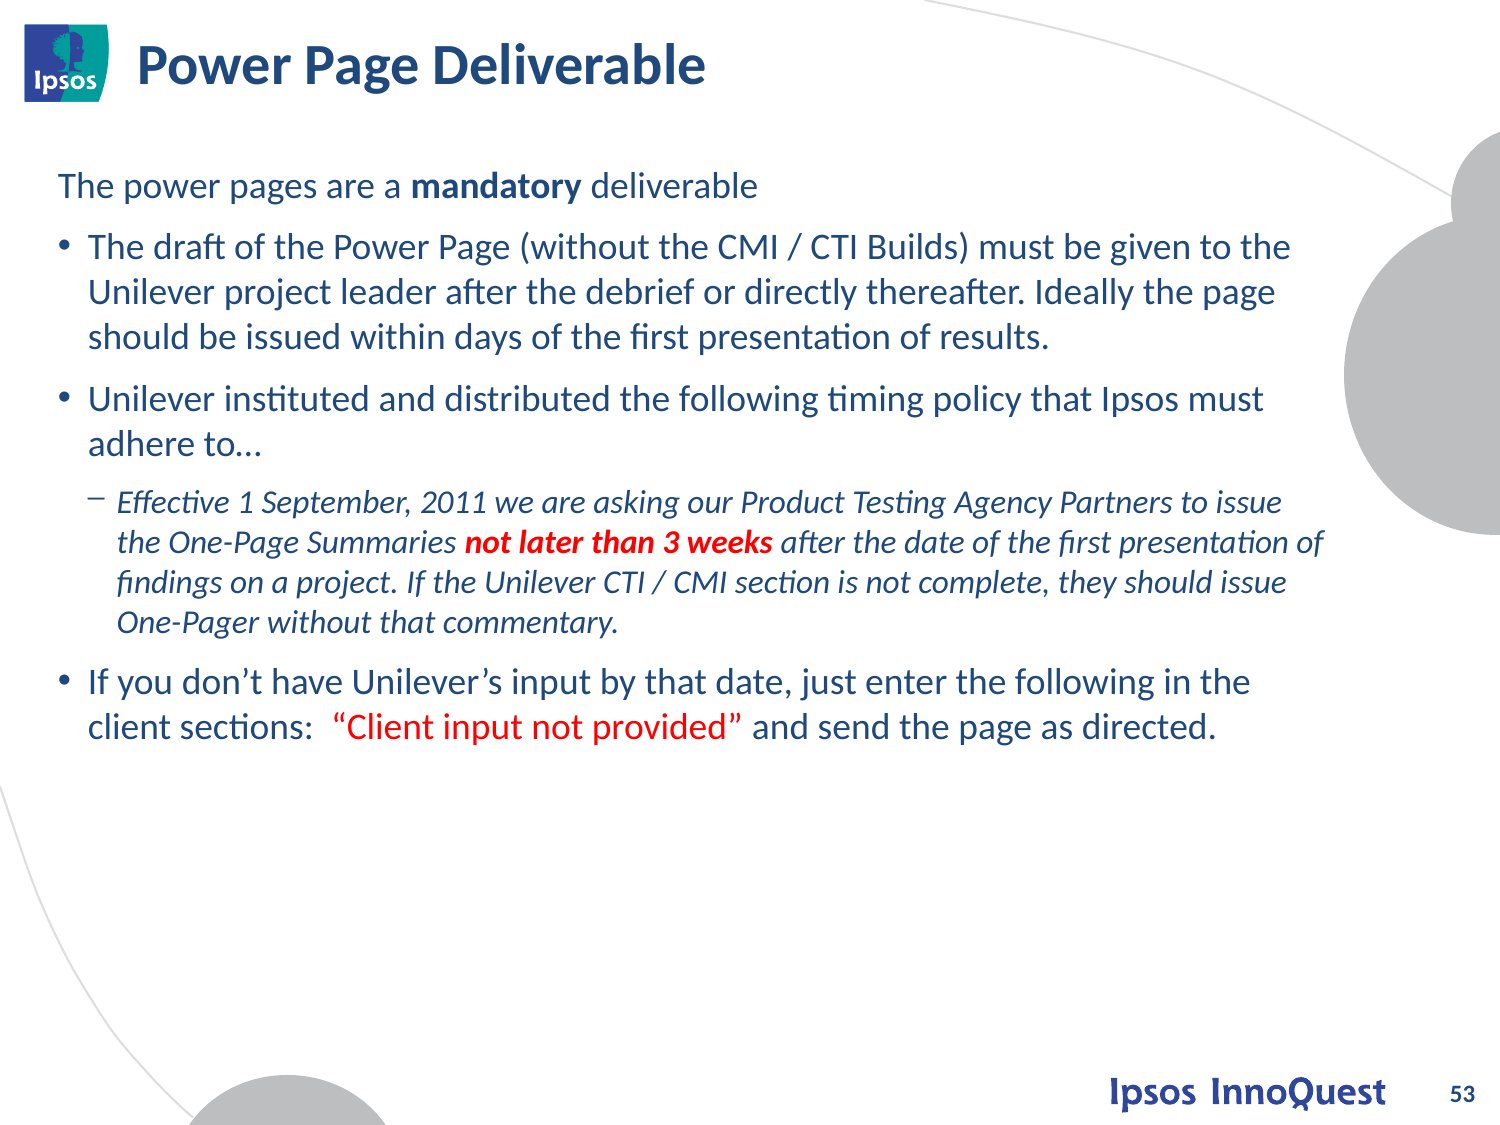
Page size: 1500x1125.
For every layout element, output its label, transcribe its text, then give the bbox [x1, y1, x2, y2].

title Power Page Deliverable [137, 15, 1477, 117]
slide_number 53 [1427, 1077, 1476, 1108]
list The power pages are a mandatory deliverable The draft of the Power Page (without the CMI / CTI Builds) must be given to the Unilever project leader after the debrief or directly thereafter. Ideally the page should be issued within days of the first presentation of results. Unilever instituted and distributed the following timing policy that Ipsos must adhere to… Effective 1 September, 2011 we are asking our Product Testing Agency Partners to issue the One-Page Summaries not later than 3 weeks after the date of the first presentation of findings on a project. If the Unilever CTI / CMI section is not complete, they should issue One-Pager without that commentary. If you don’t have Unilever’s input by that date, just enter the following in the client sections: “Client input not provided” and send the page as directed. [57, 160, 1328, 1047]
